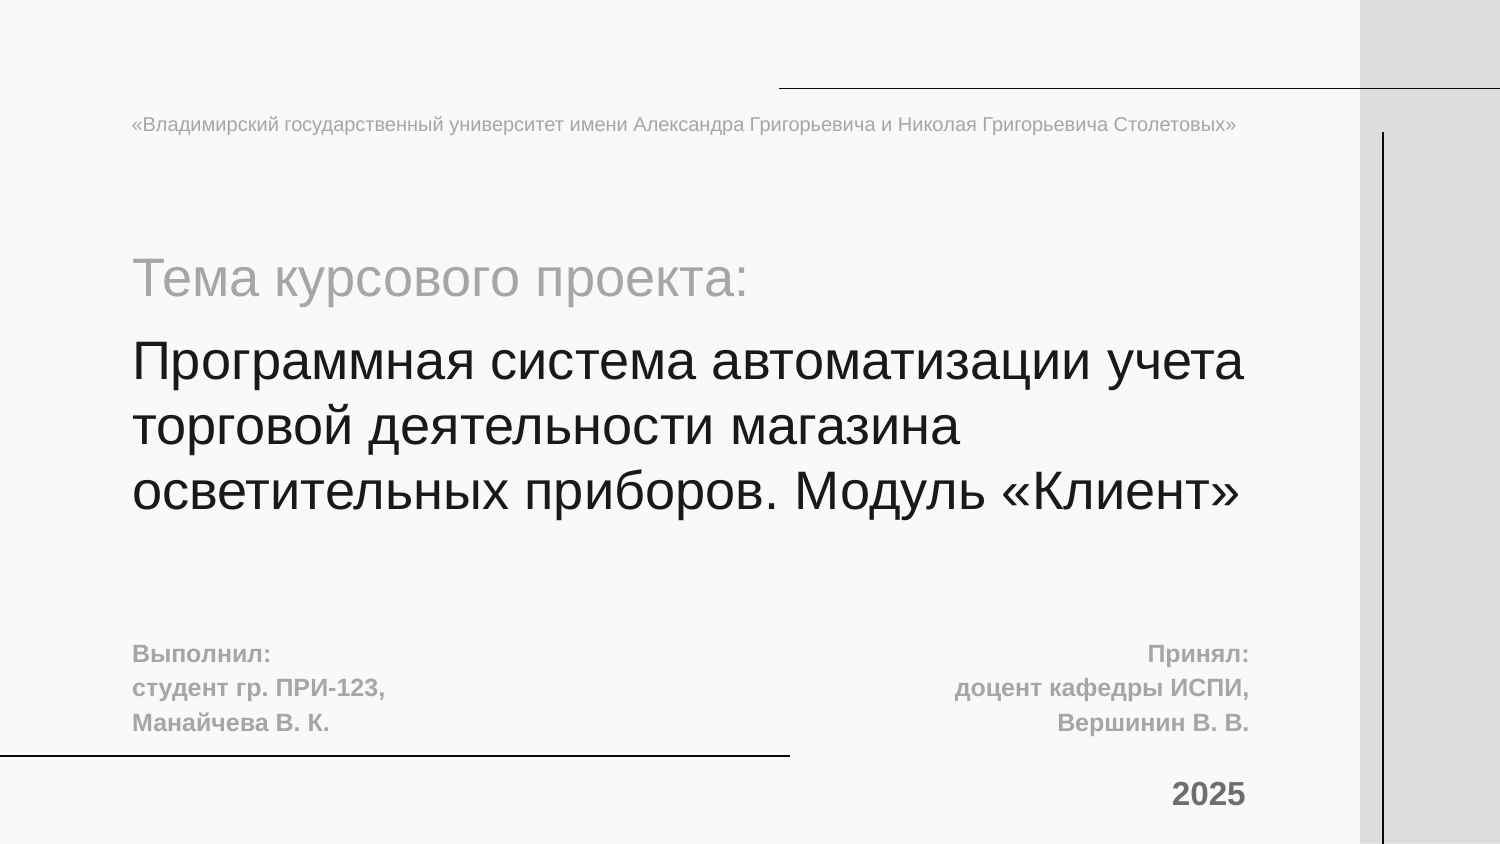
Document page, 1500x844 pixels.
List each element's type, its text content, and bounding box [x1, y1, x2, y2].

text_box Принял: доцент кафедры ИСПИ, Вершинин В. В. [844, 617, 1265, 724]
subtitle Выполнил: студент гр. ПРИ-123, Манайчева В. К. [116, 617, 552, 748]
text_box «Владимирский государственный университет имени Александра Григорьевича и Николая Григорьевича Столетовых» [116, 103, 1265, 143]
text_box 2025 [1156, 769, 1265, 834]
title Тема курсового проекта: Программная система автоматизации учета торговой деятельности магазина осветительных приборов. Модуль «Клиент» [116, 225, 1265, 535]
